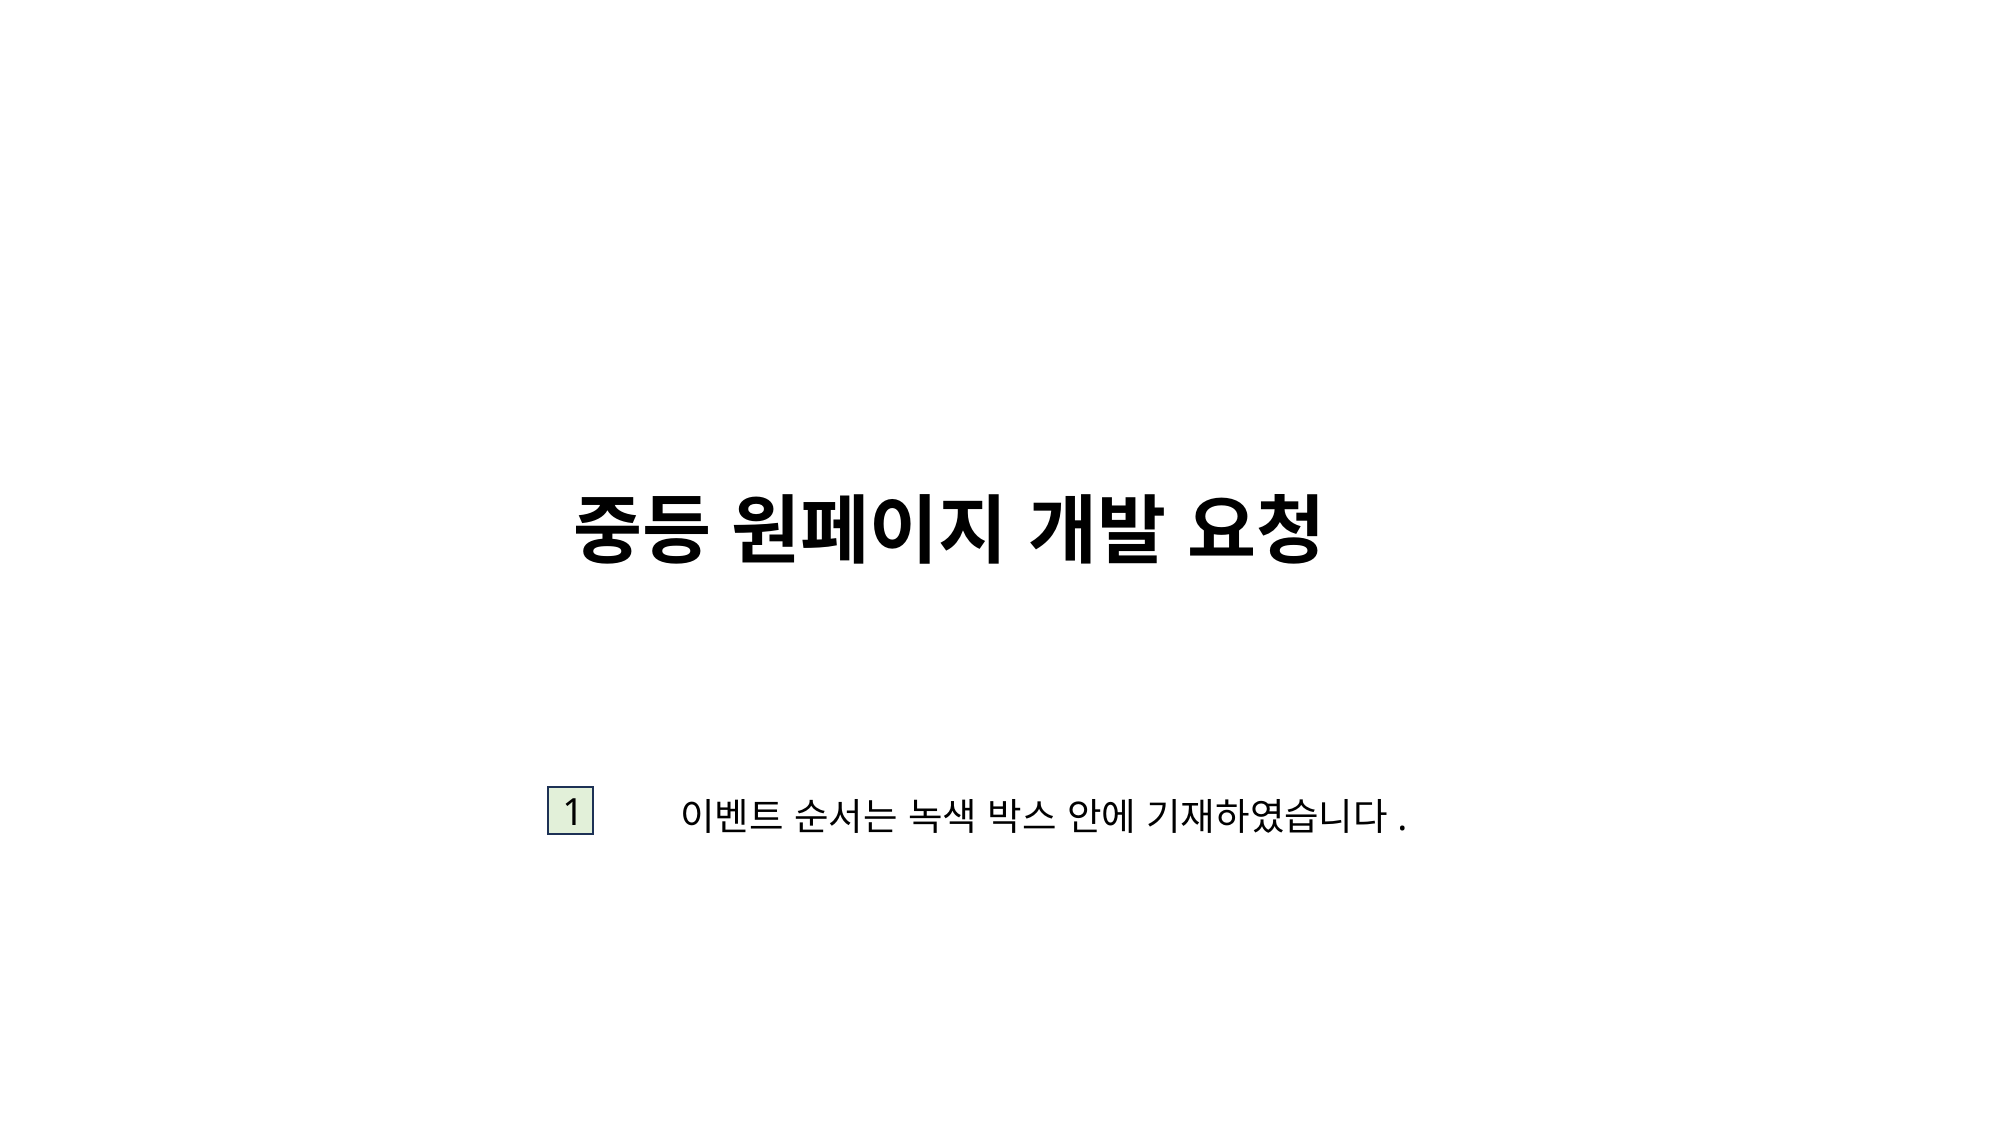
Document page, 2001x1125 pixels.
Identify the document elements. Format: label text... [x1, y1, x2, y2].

text_box 1 [547, 786, 594, 835]
text_box 중등 원페이지 개발 요청 [558, 474, 1342, 580]
text_box 이벤트 순서는 녹색 박스 안에 기재하였습니다. [665, 785, 1423, 845]
